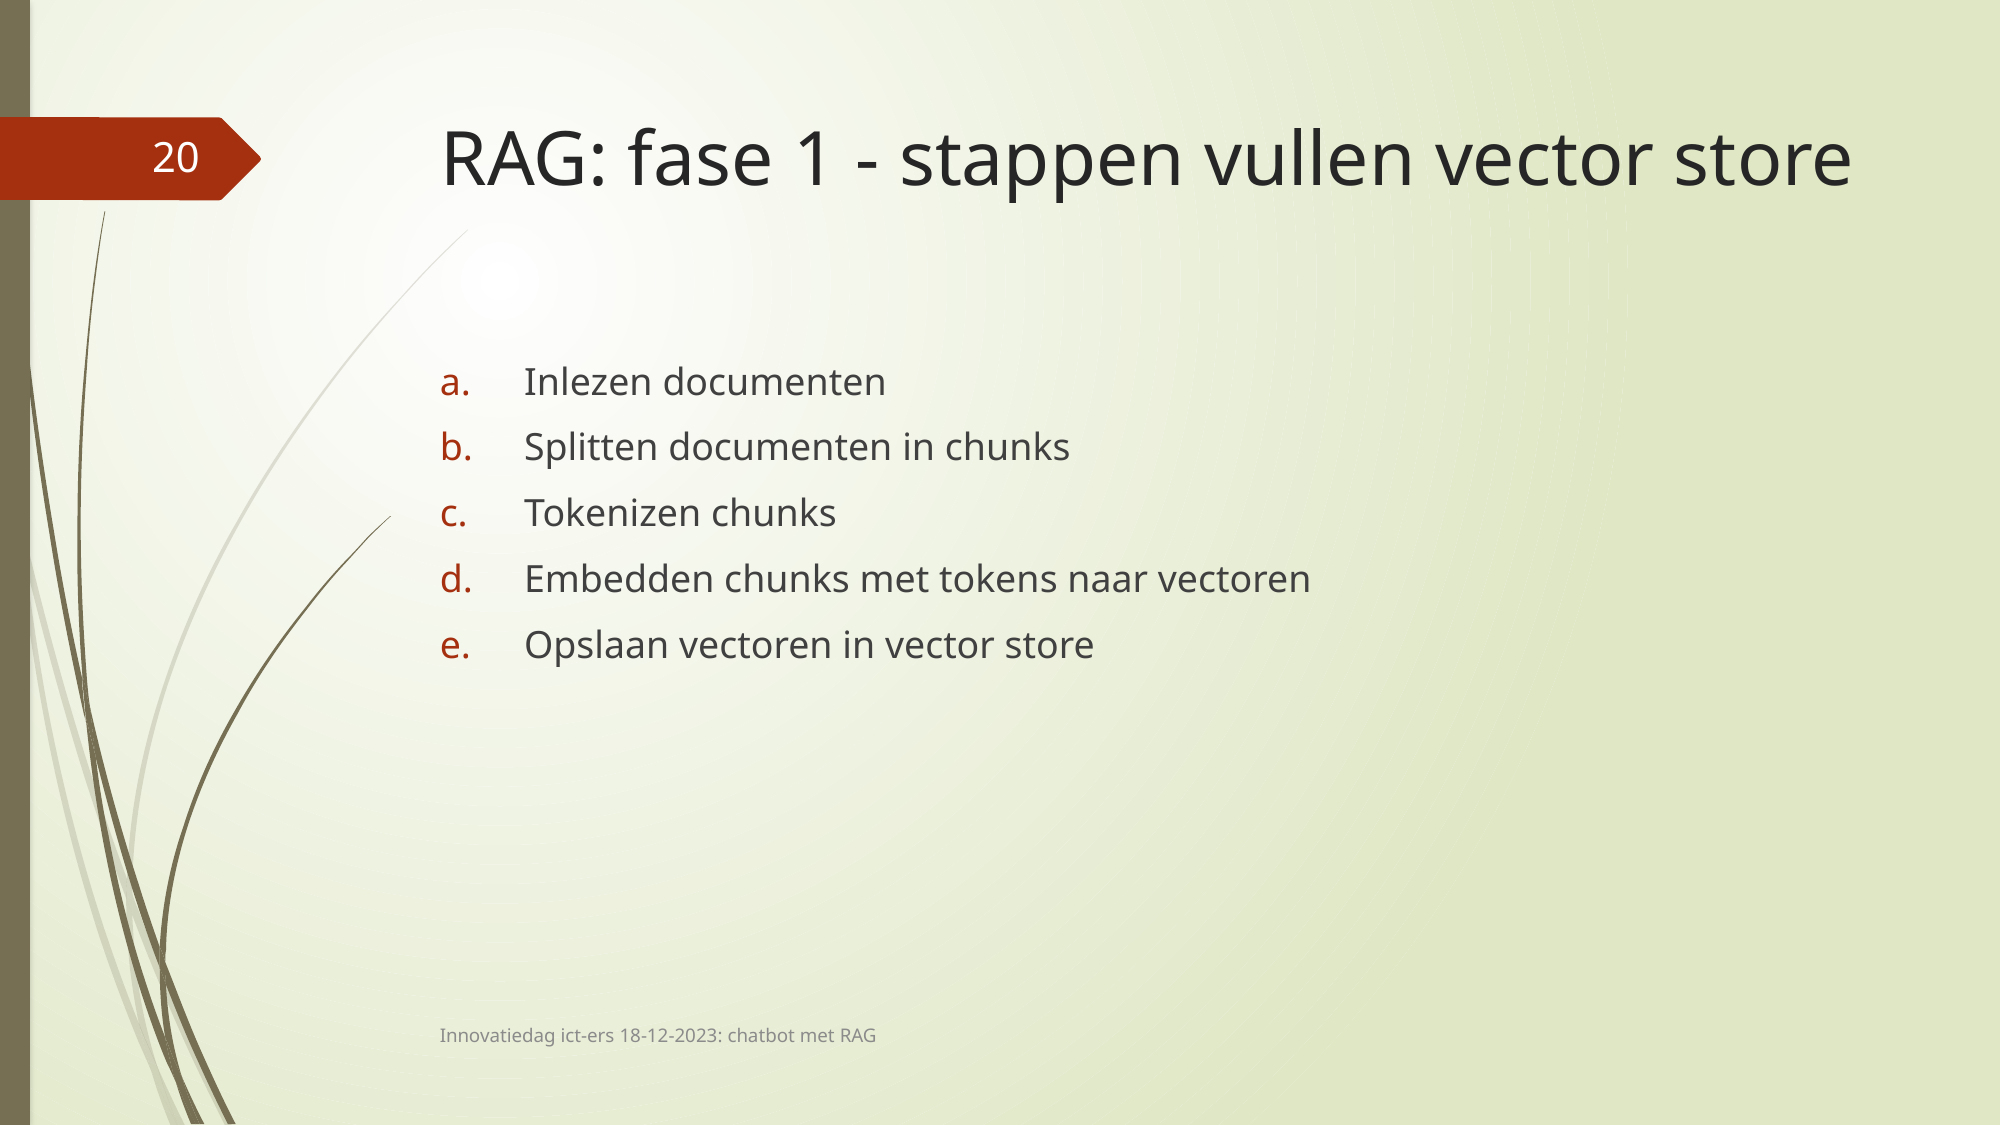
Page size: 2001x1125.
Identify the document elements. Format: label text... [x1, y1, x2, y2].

footer Innovatiedag ict-ers 18-12-2023: chatbot met RAG [424, 1006, 1675, 1067]
title RAG: fase 1 - stappen vullen vector store [425, 102, 1888, 313]
list Inlezen documenten Splitten documenten in chunks Tokenizen chunks Embedden chunks met tokens naar vectoren Opslaan vectoren in vector store [424, 350, 1888, 970]
slide_number 20 [87, 129, 216, 190]
